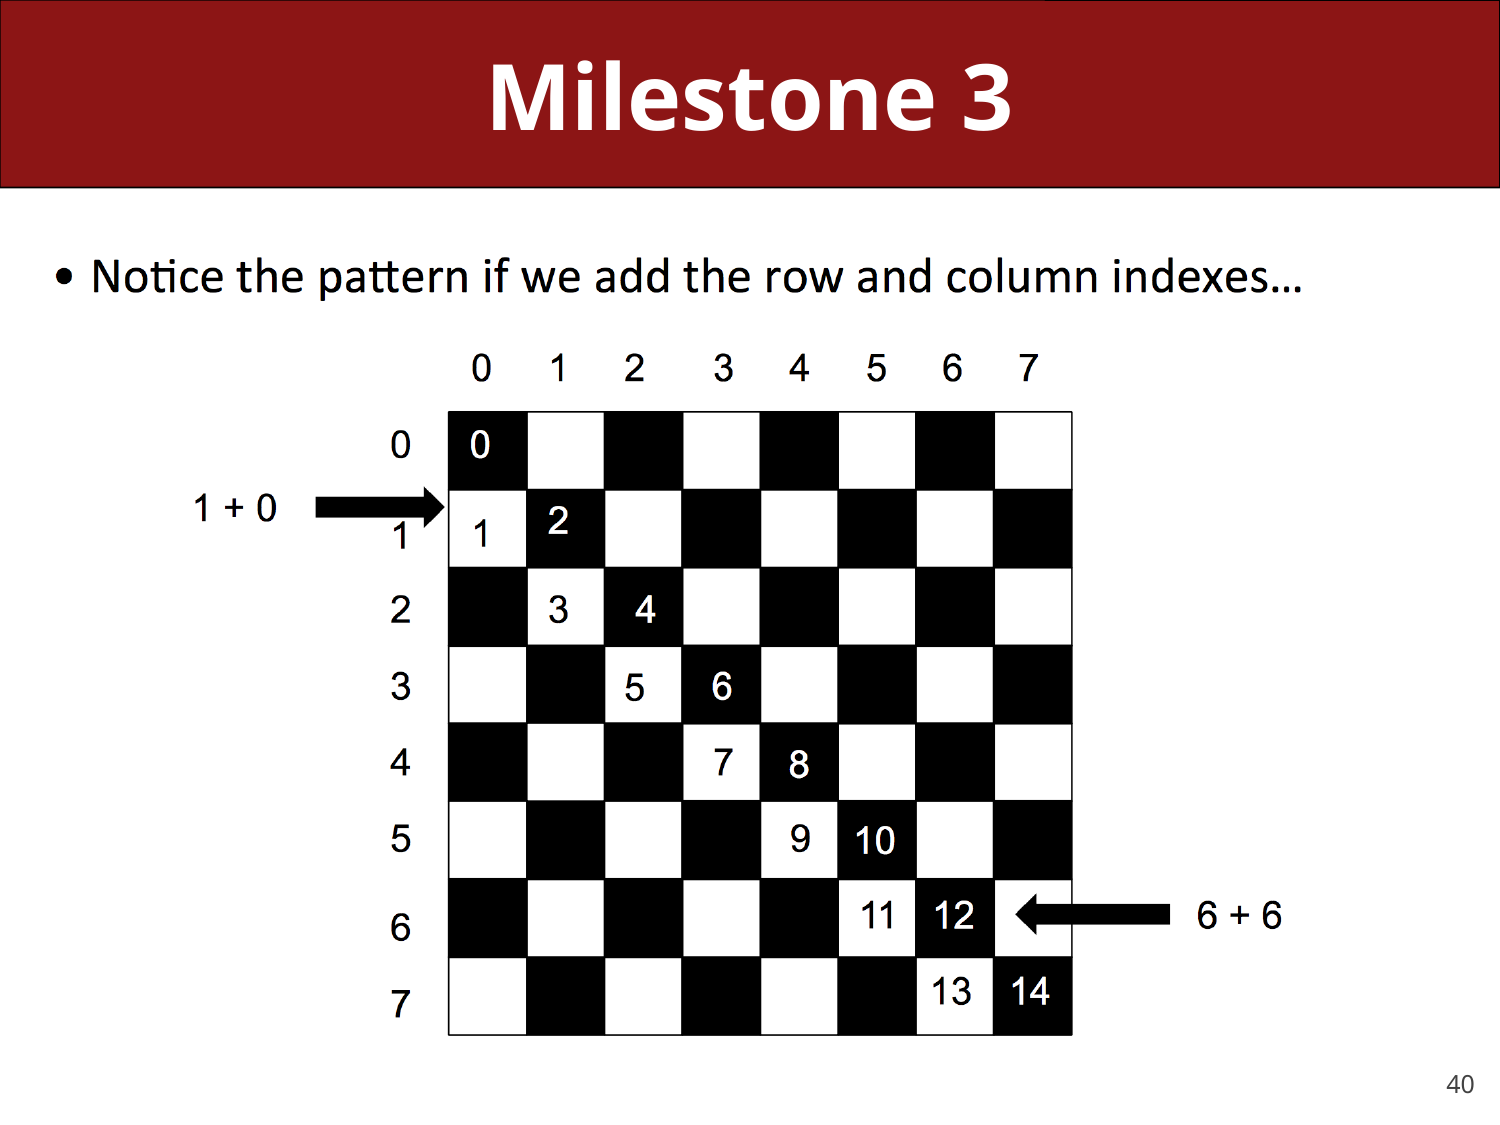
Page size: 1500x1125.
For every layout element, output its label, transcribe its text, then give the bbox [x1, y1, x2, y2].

picture [24, 212, 1338, 1079]
title Milestone 3 [75, 0, 1425, 188]
